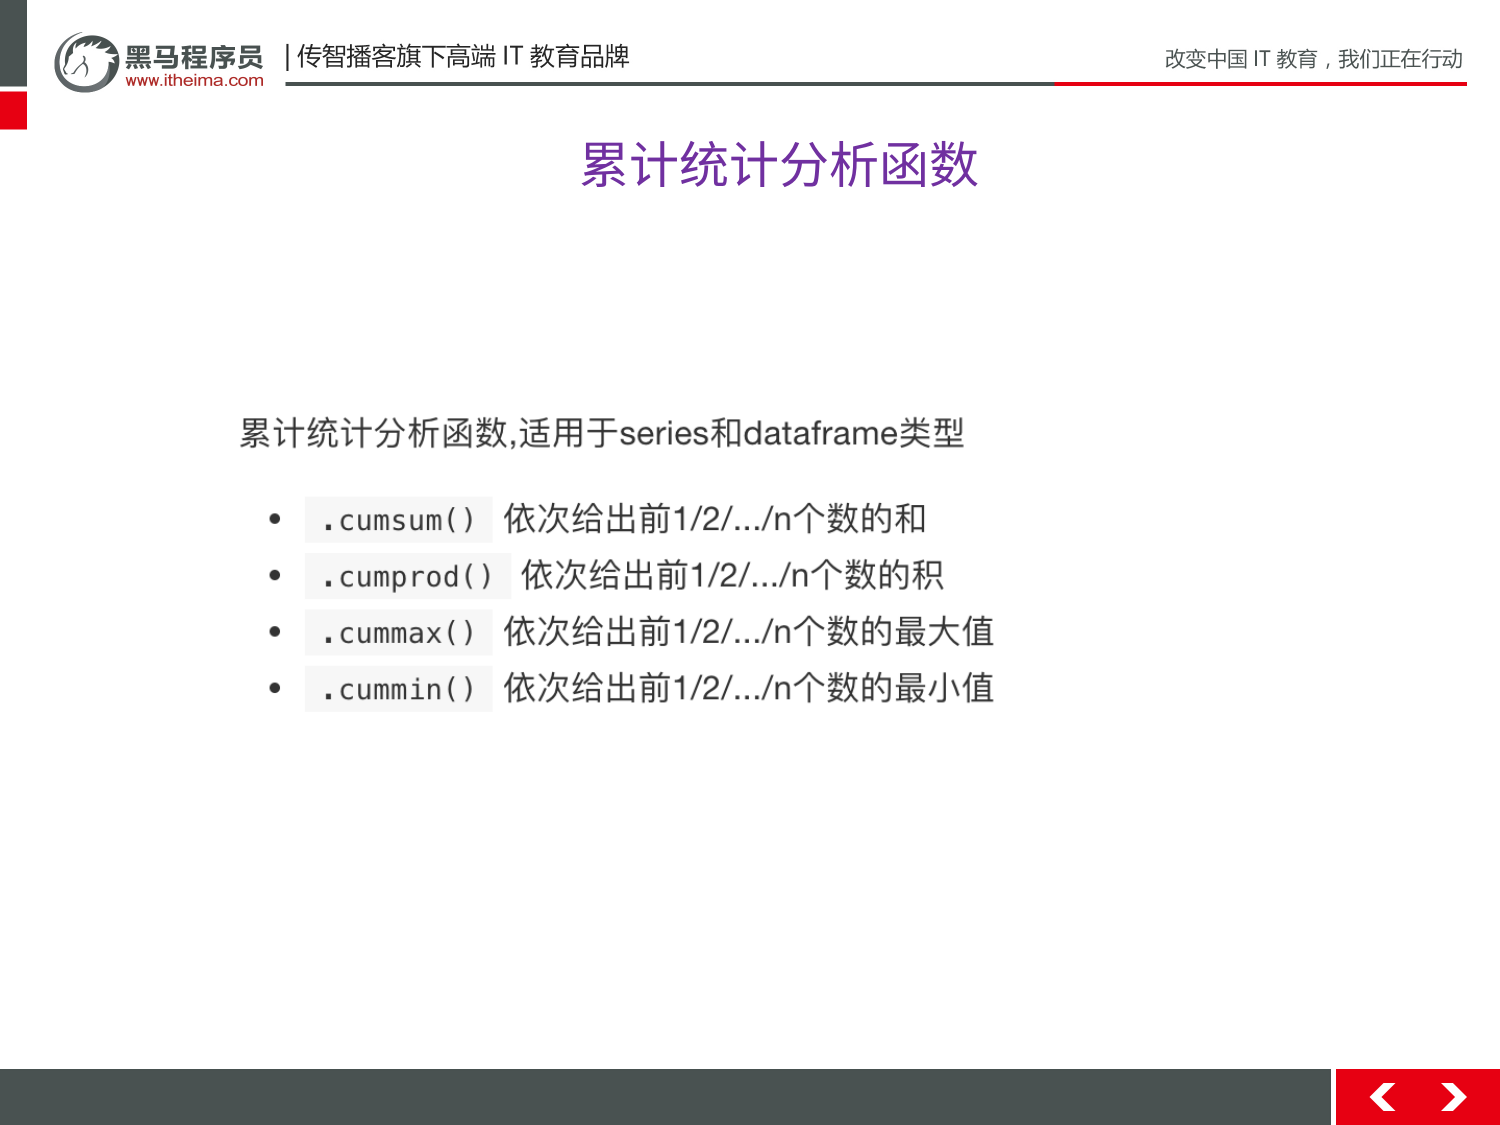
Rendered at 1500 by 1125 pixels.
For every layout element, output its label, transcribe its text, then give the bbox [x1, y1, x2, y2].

text_box 累计统计分析函数 [564, 125, 995, 201]
picture [0, 0, 1500, 1125]
